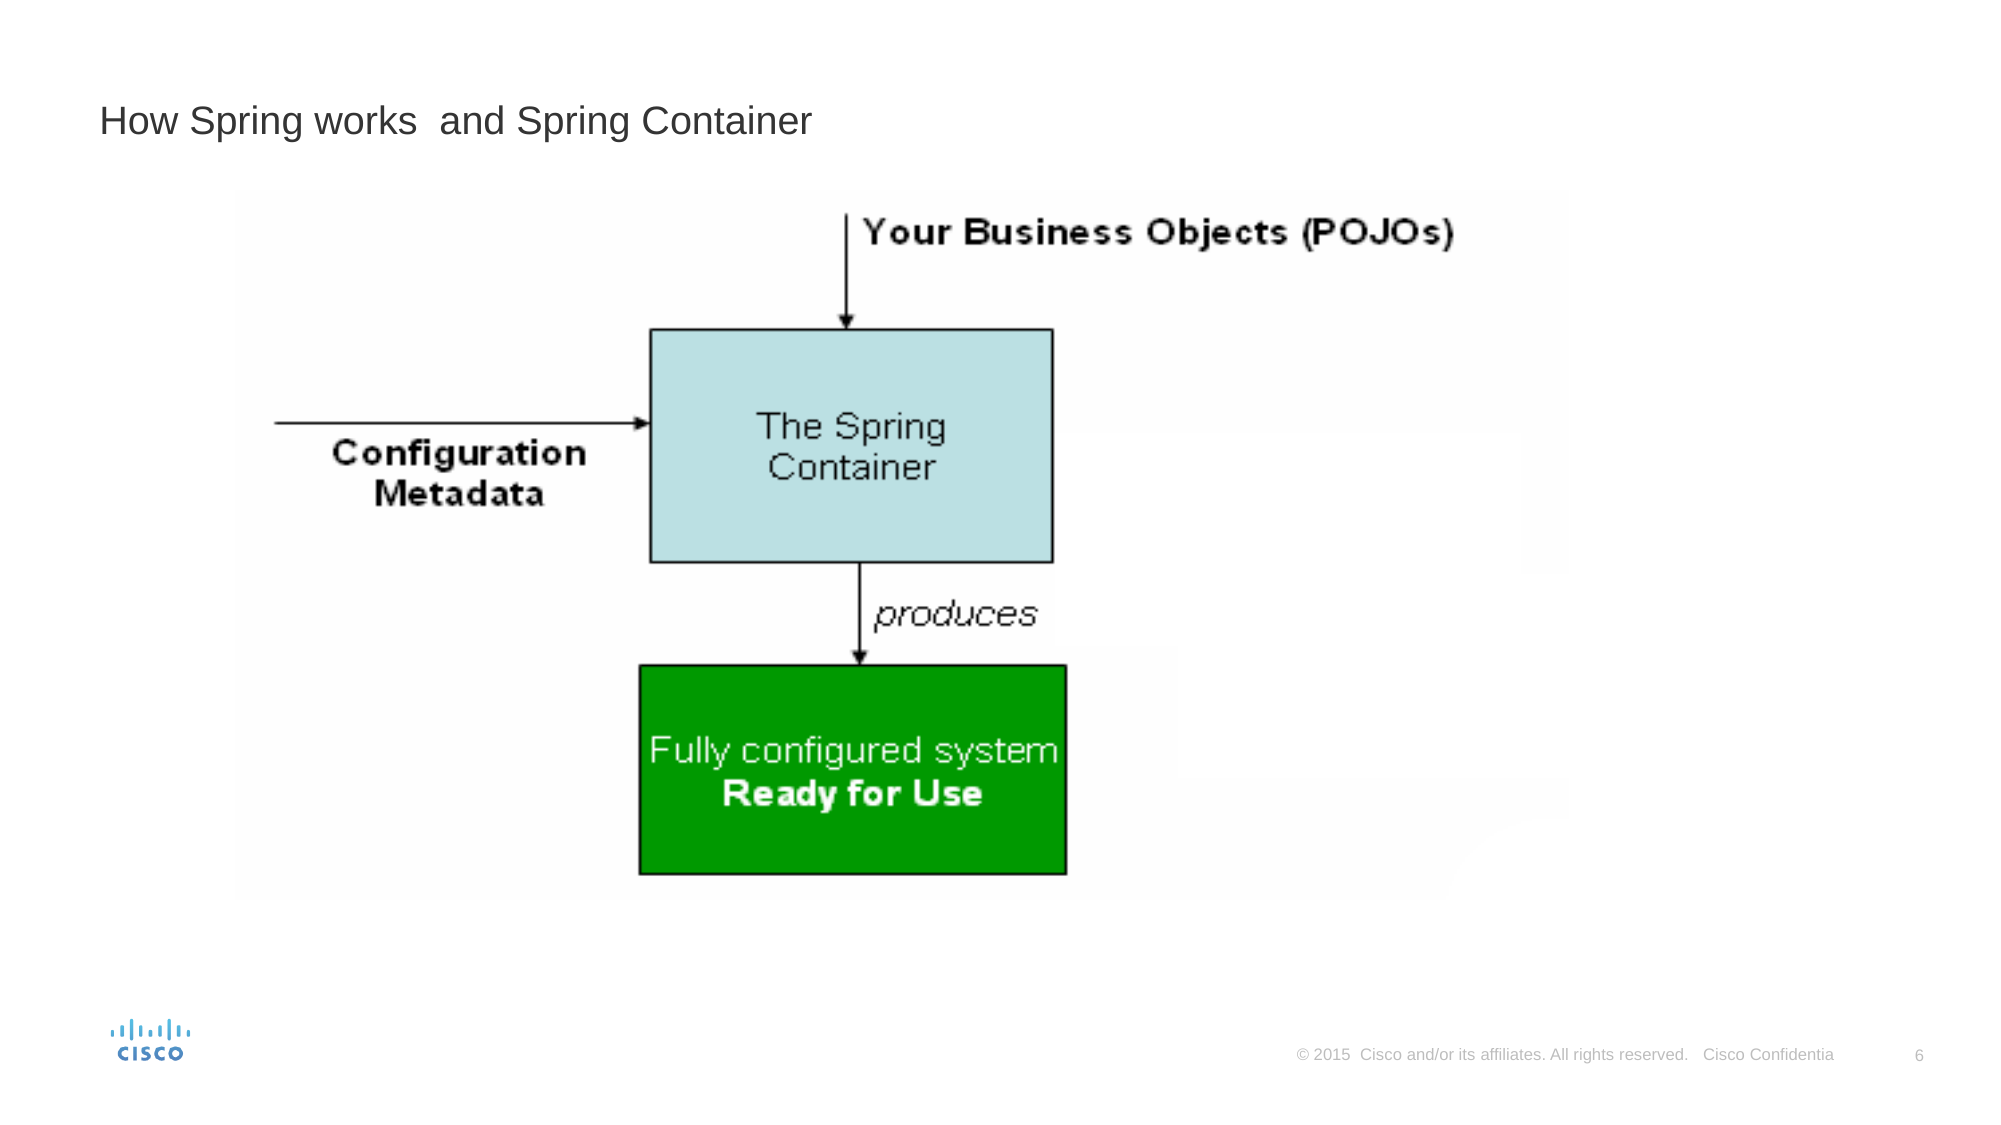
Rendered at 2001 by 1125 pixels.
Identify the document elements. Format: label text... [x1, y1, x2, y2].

title How Spring works and Spring Container [79, 42, 1905, 203]
picture [103, 1011, 198, 1070]
picture [234, 190, 1570, 901]
